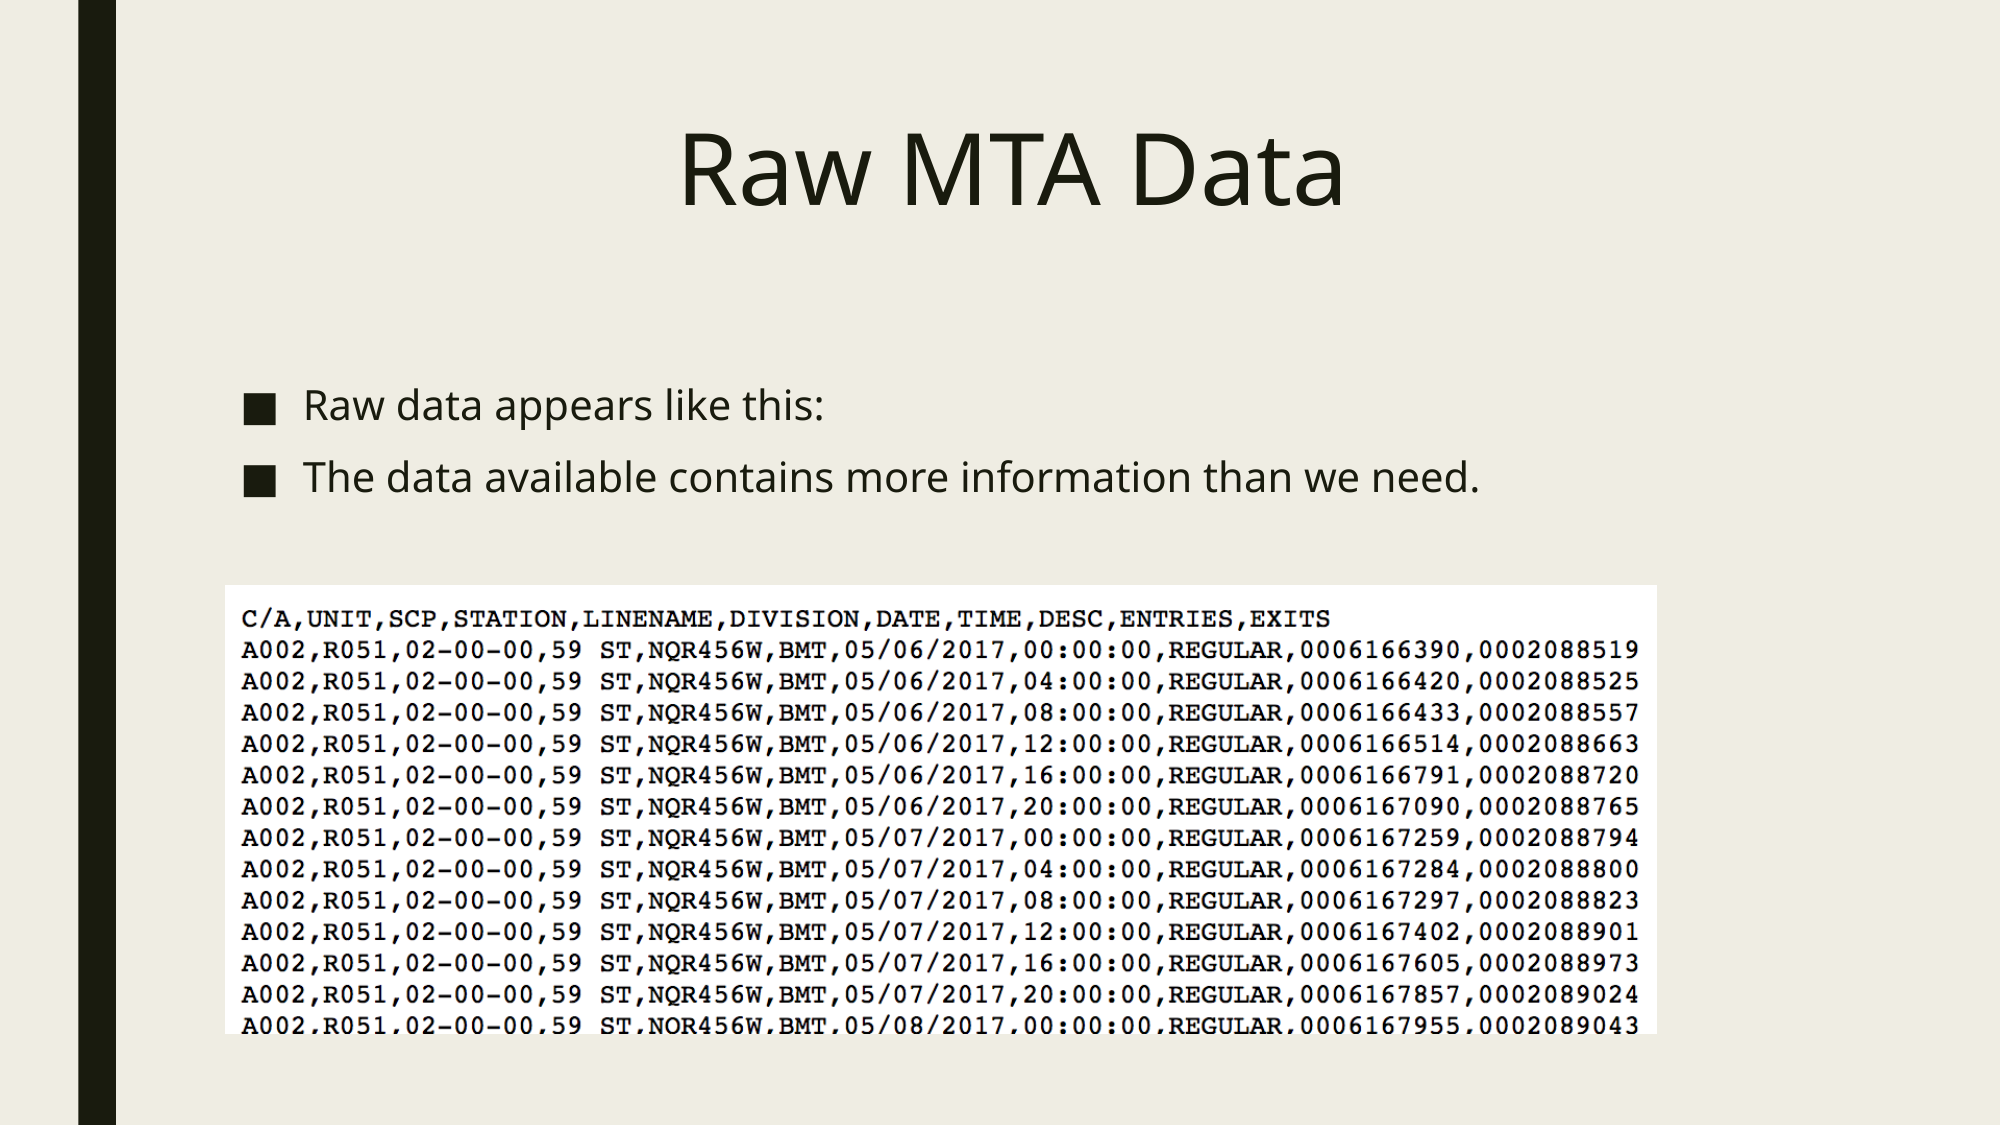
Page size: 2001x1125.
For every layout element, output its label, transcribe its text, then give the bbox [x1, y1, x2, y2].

title Raw MTA Data [225, 112, 1800, 357]
picture [224, 585, 1657, 1034]
list Raw data appears like this: The data available contains more information than we need. [225, 375, 1800, 963]
